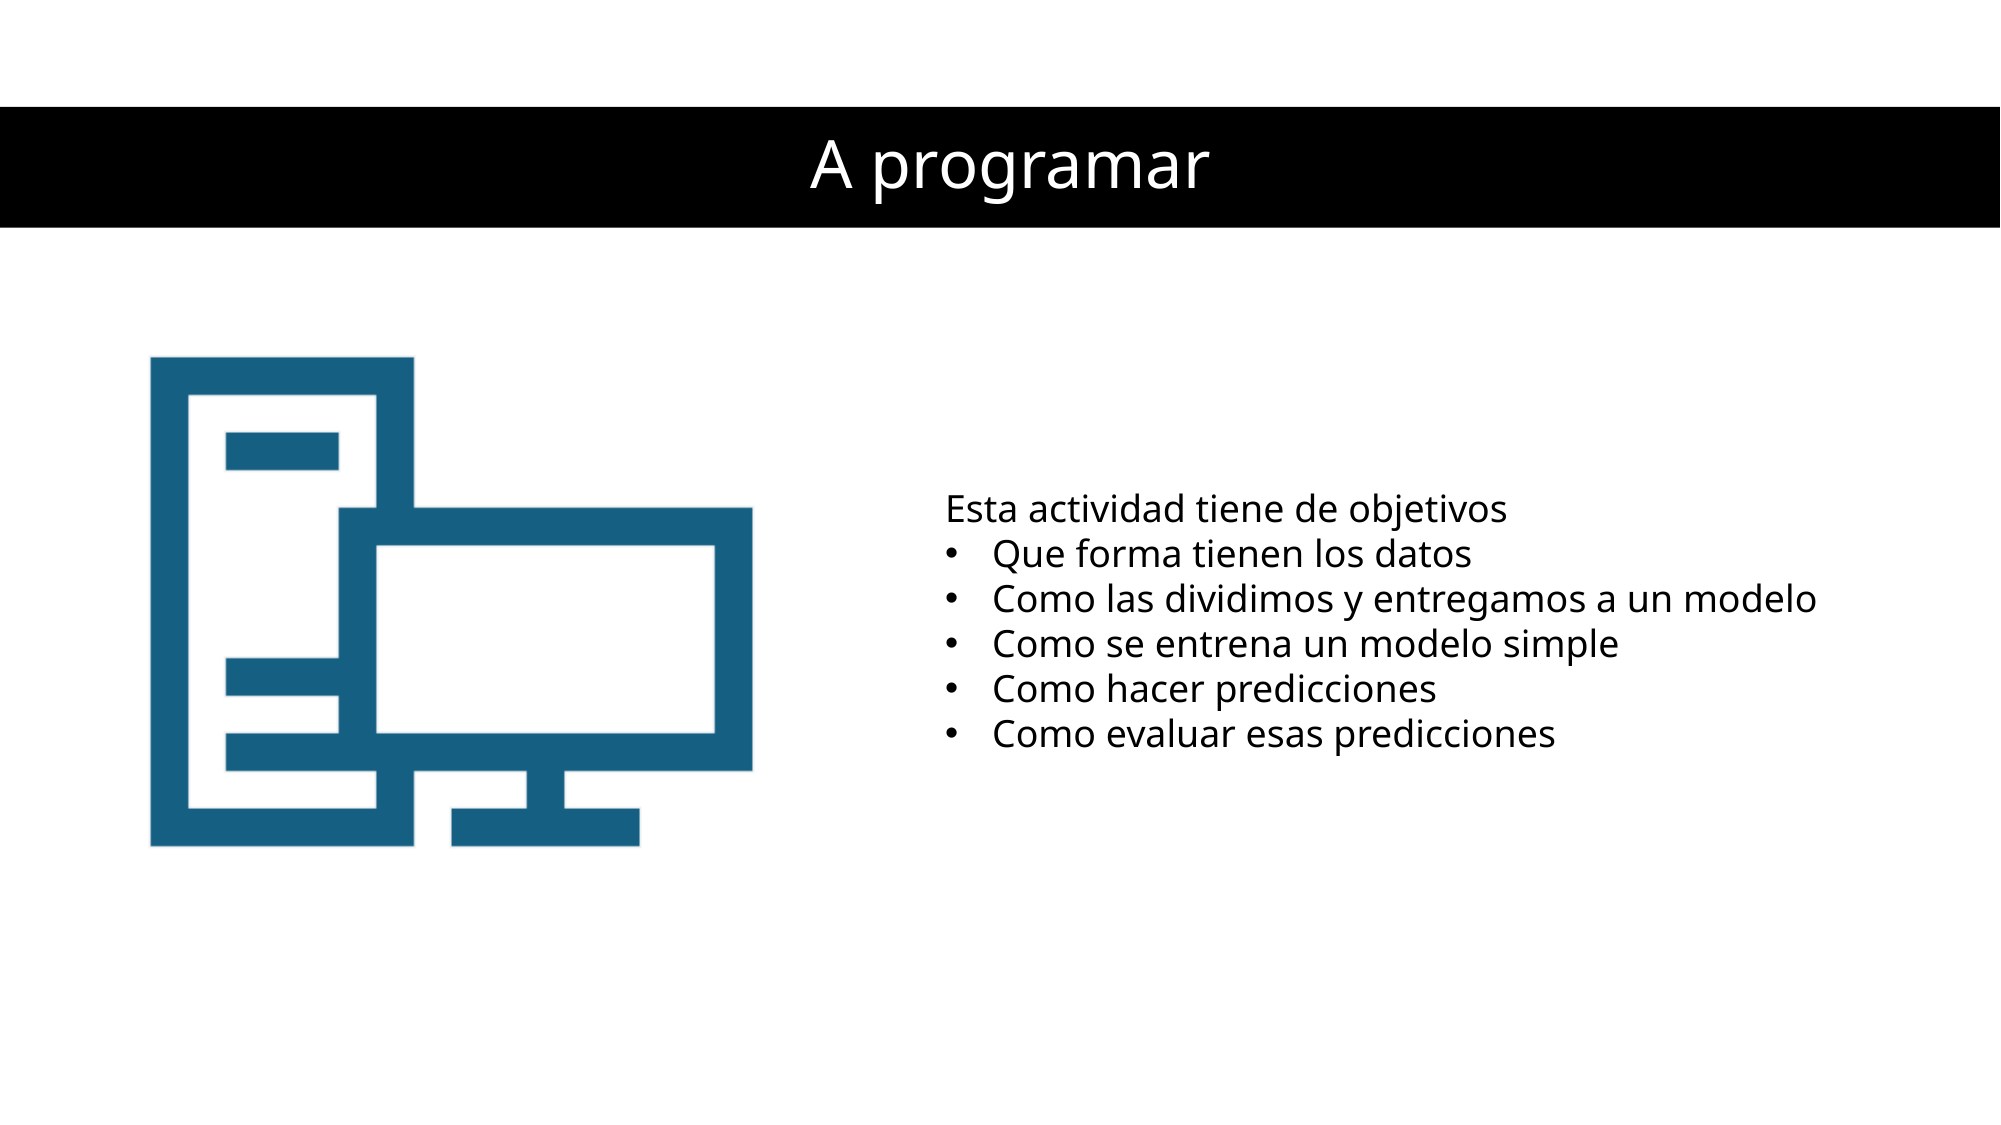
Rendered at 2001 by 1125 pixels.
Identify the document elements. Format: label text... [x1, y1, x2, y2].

title A programar [91, 105, 1931, 228]
picture [90, 260, 813, 983]
text_box Esta actividad tiene de objetivos Que forma tienen los datos Como las dividimos y entregamos a un modelo Como se entrena un modelo simple Como hacer predicciones Como evaluar esas predicciones [930, 477, 1931, 763]
text_box [0, 105, 2000, 229]
